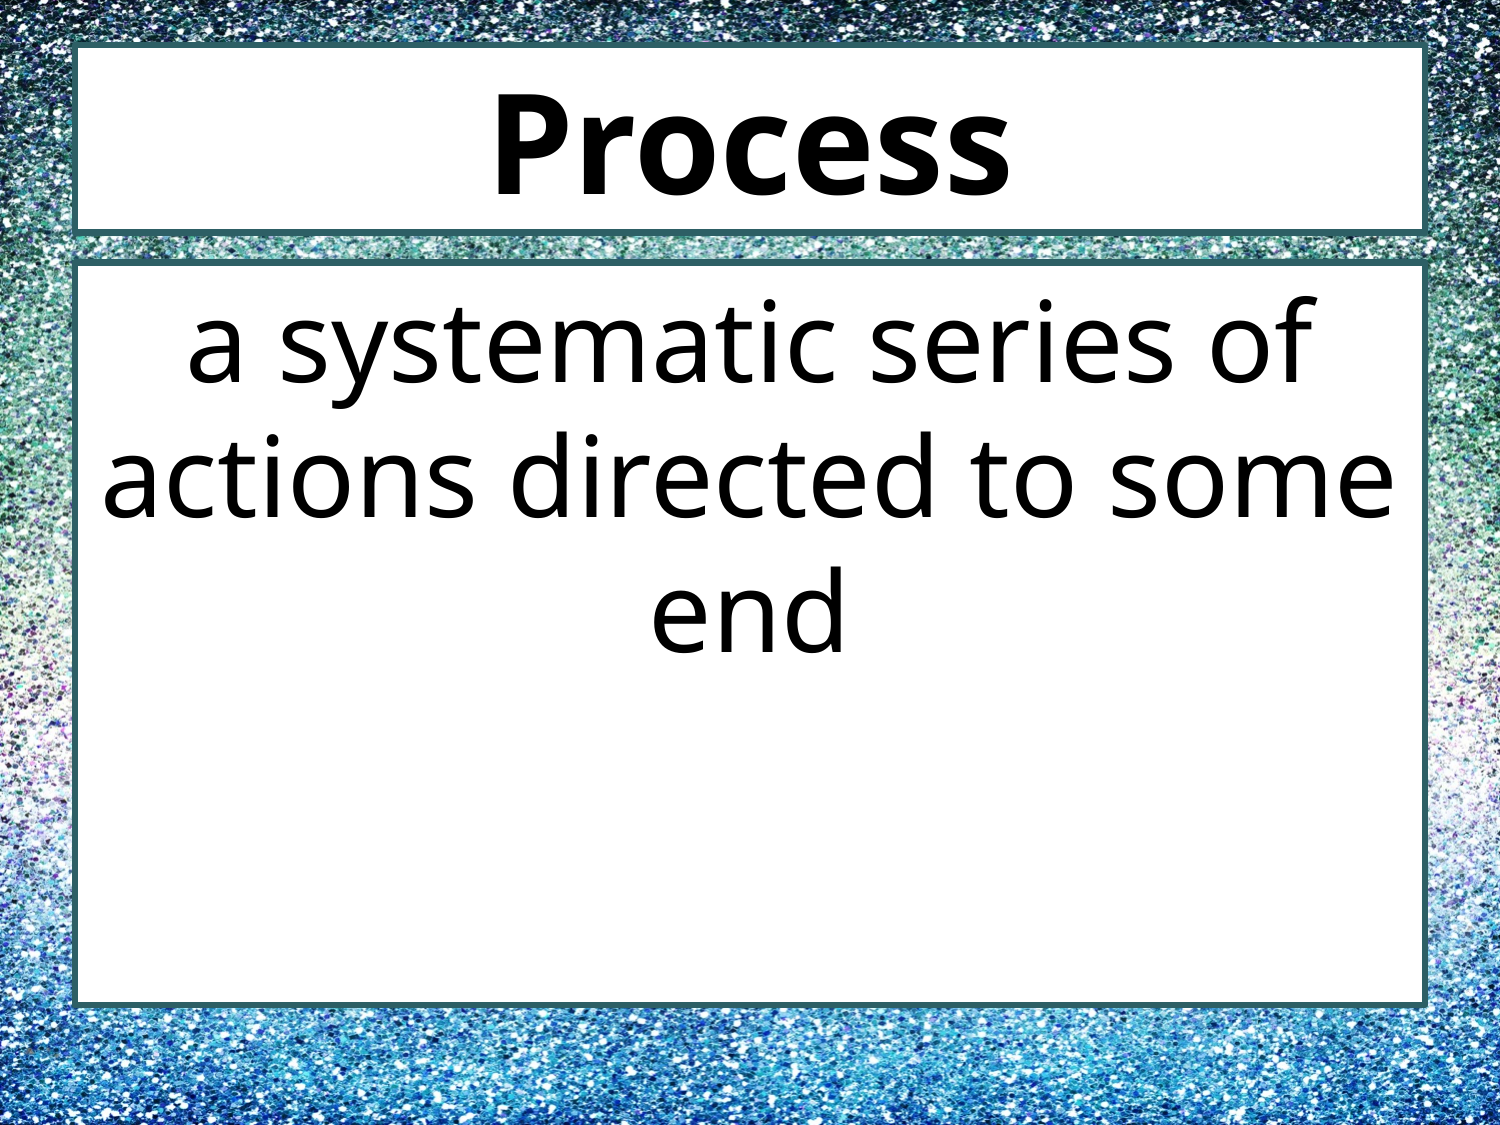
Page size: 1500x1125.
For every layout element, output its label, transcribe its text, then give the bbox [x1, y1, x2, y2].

picture [0, 0, 1500, 1125]
list a systematic series of actions directed to some end [72, 259, 1428, 1008]
title Process [72, 42, 1428, 236]
